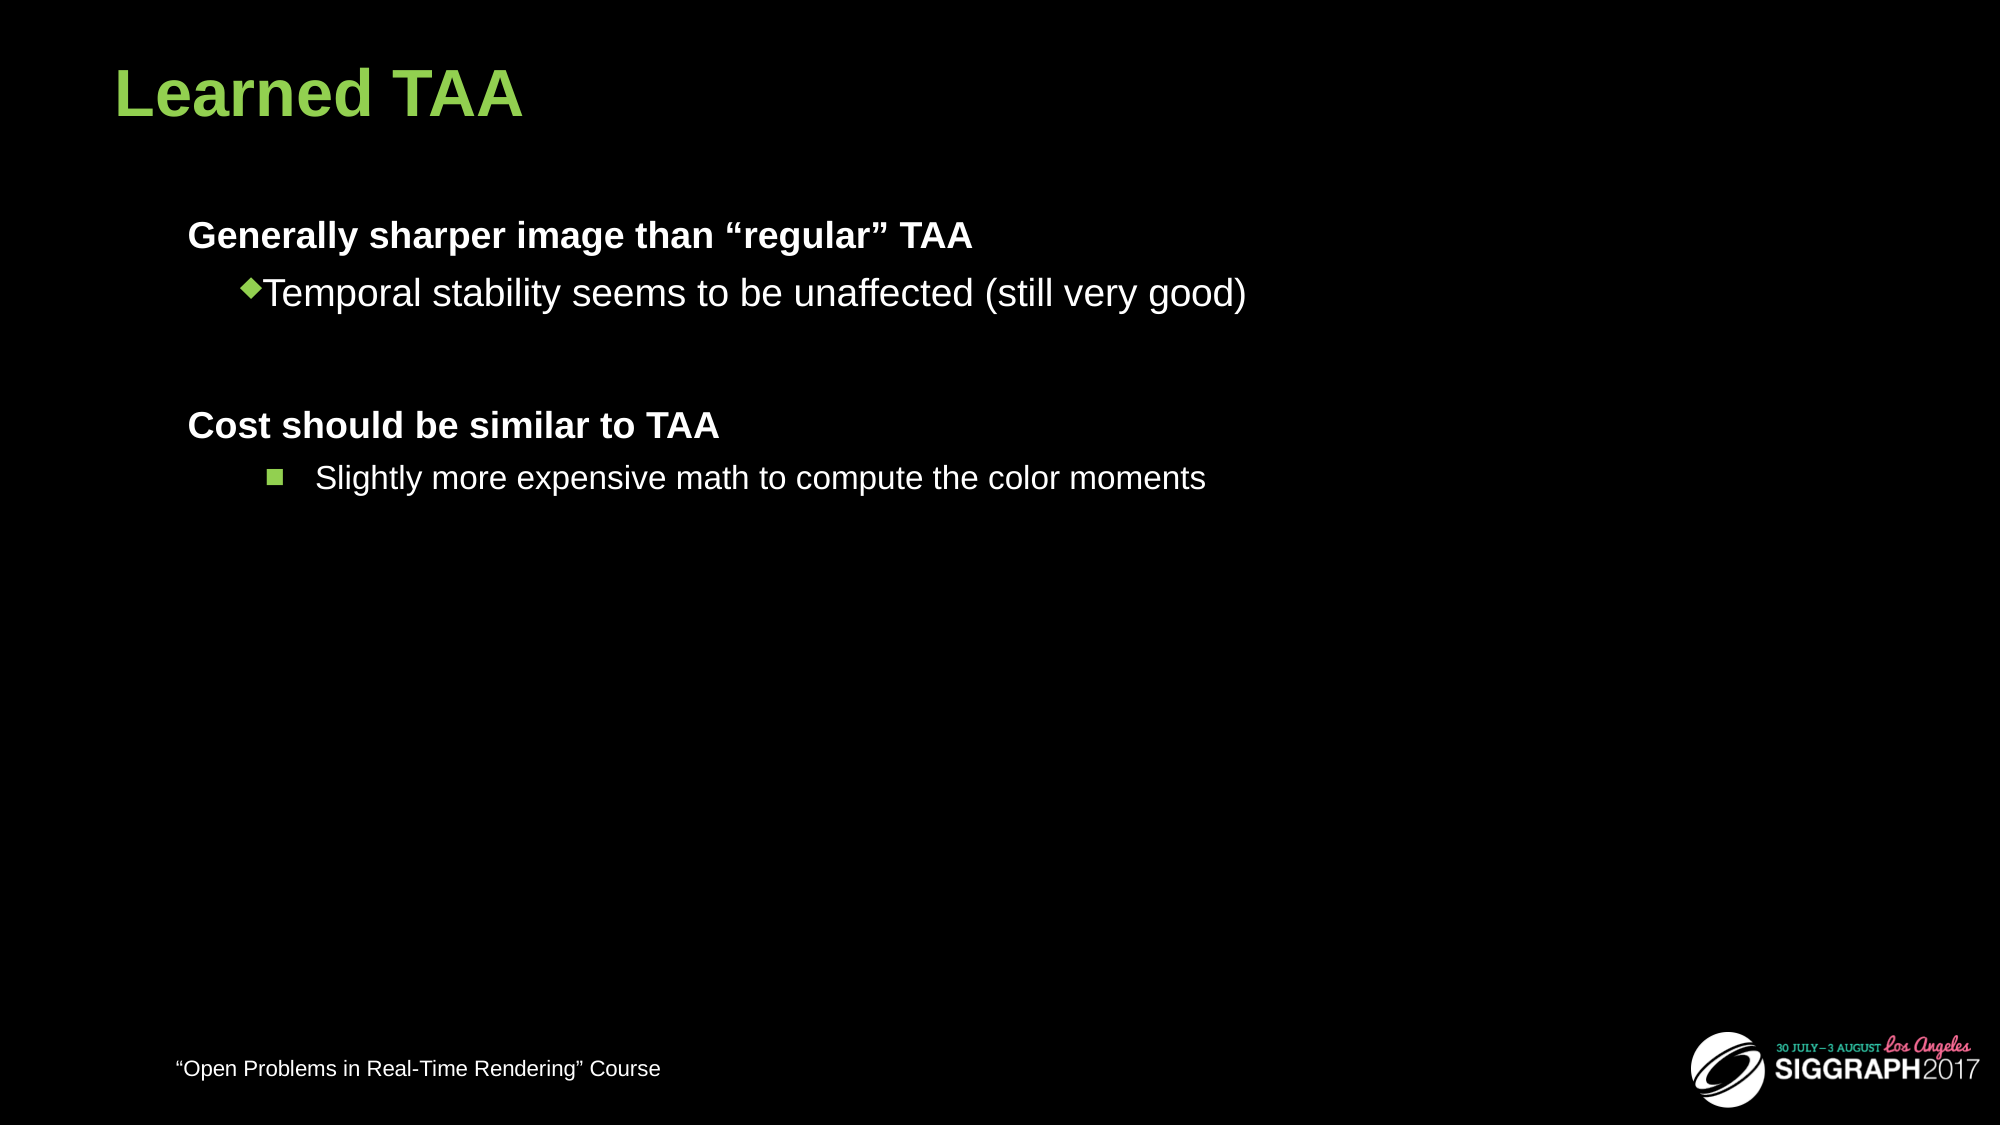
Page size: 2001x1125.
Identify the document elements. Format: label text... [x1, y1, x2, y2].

picture [1691, 1032, 1980, 1108]
list Generally sharper image than “regular” TAA Temporal stability seems to be unaffected (still very good) Cost should be similar to TAA Slightly more expensive math to compute the color moments [99, 184, 1900, 1000]
title Learned TAA [99, 5, 1900, 145]
